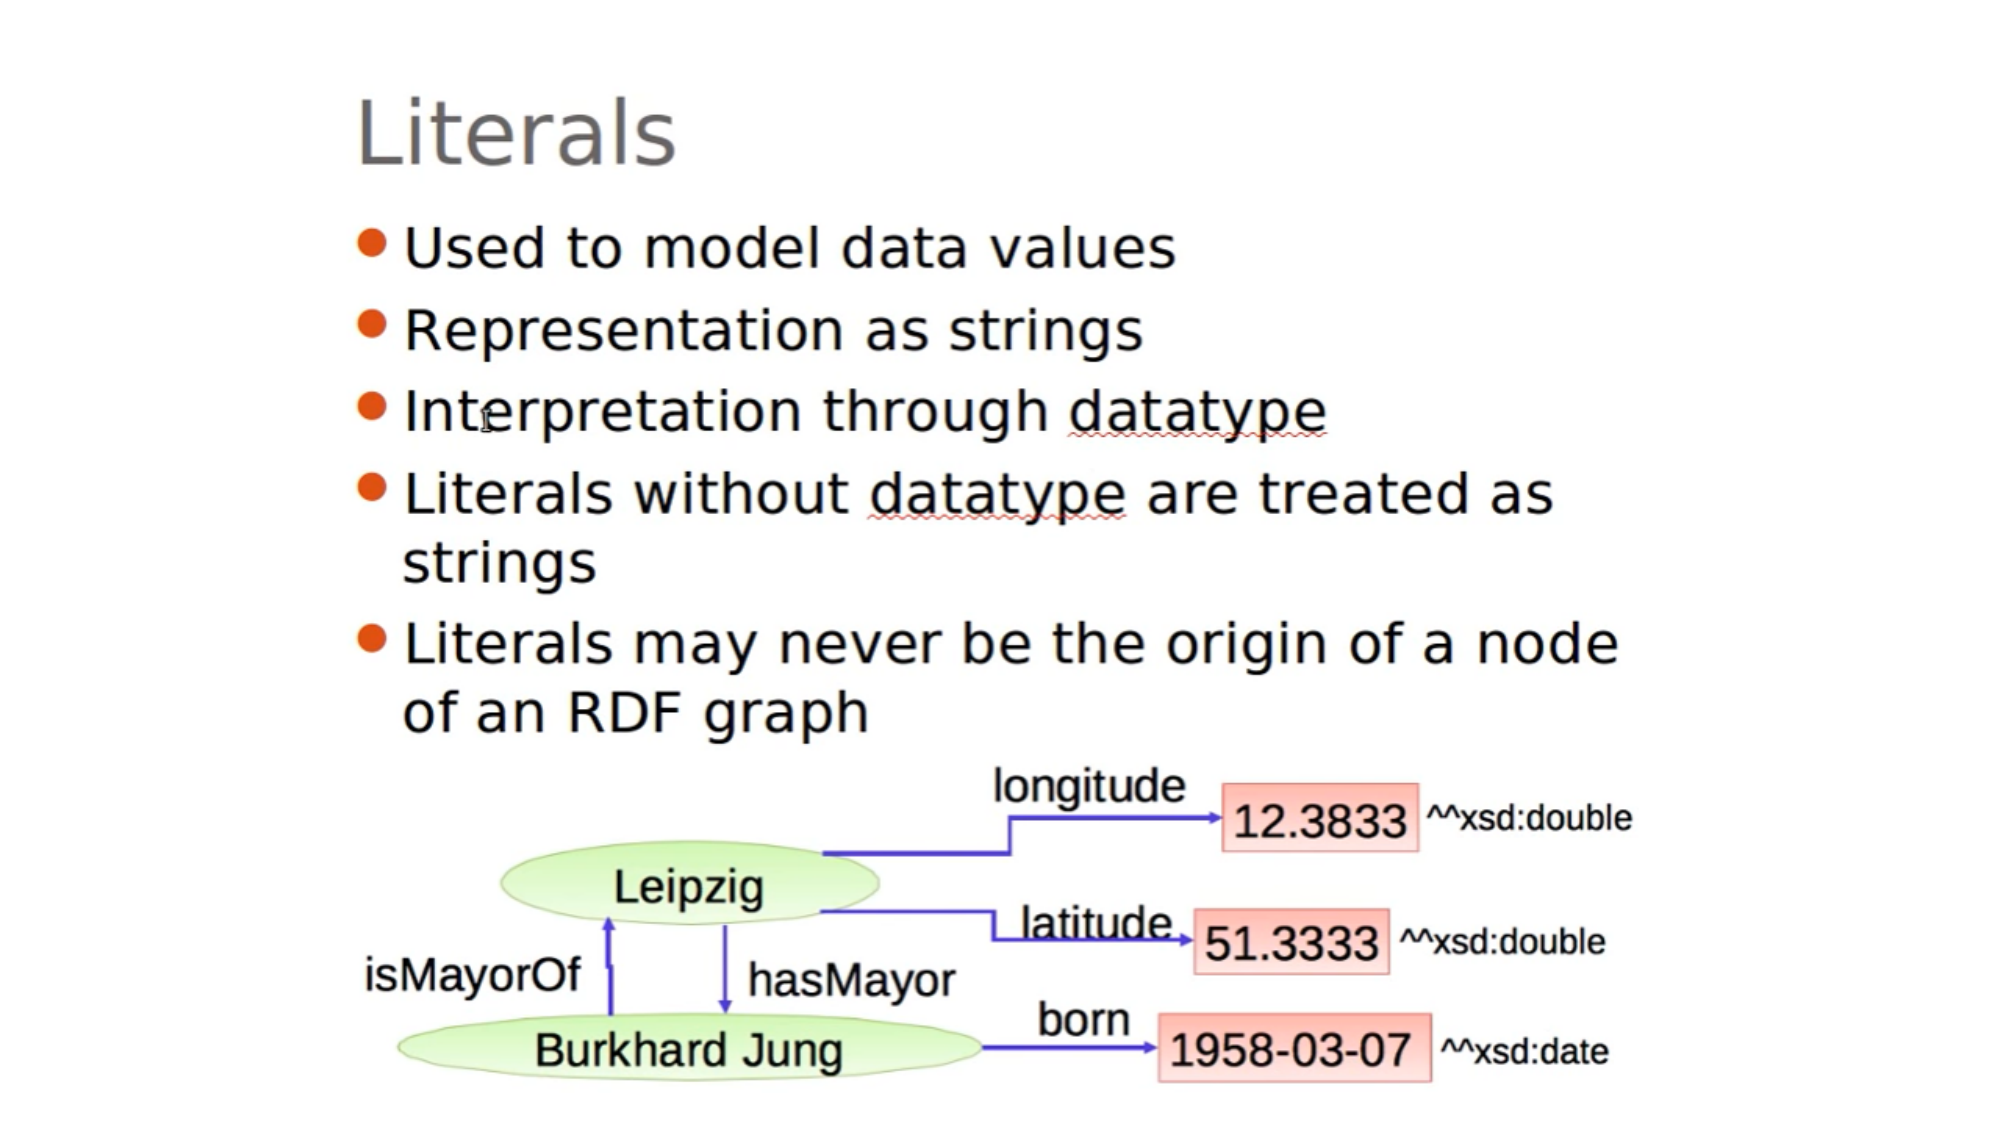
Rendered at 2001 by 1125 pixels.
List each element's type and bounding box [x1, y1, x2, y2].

picture [310, 32, 1690, 1093]
